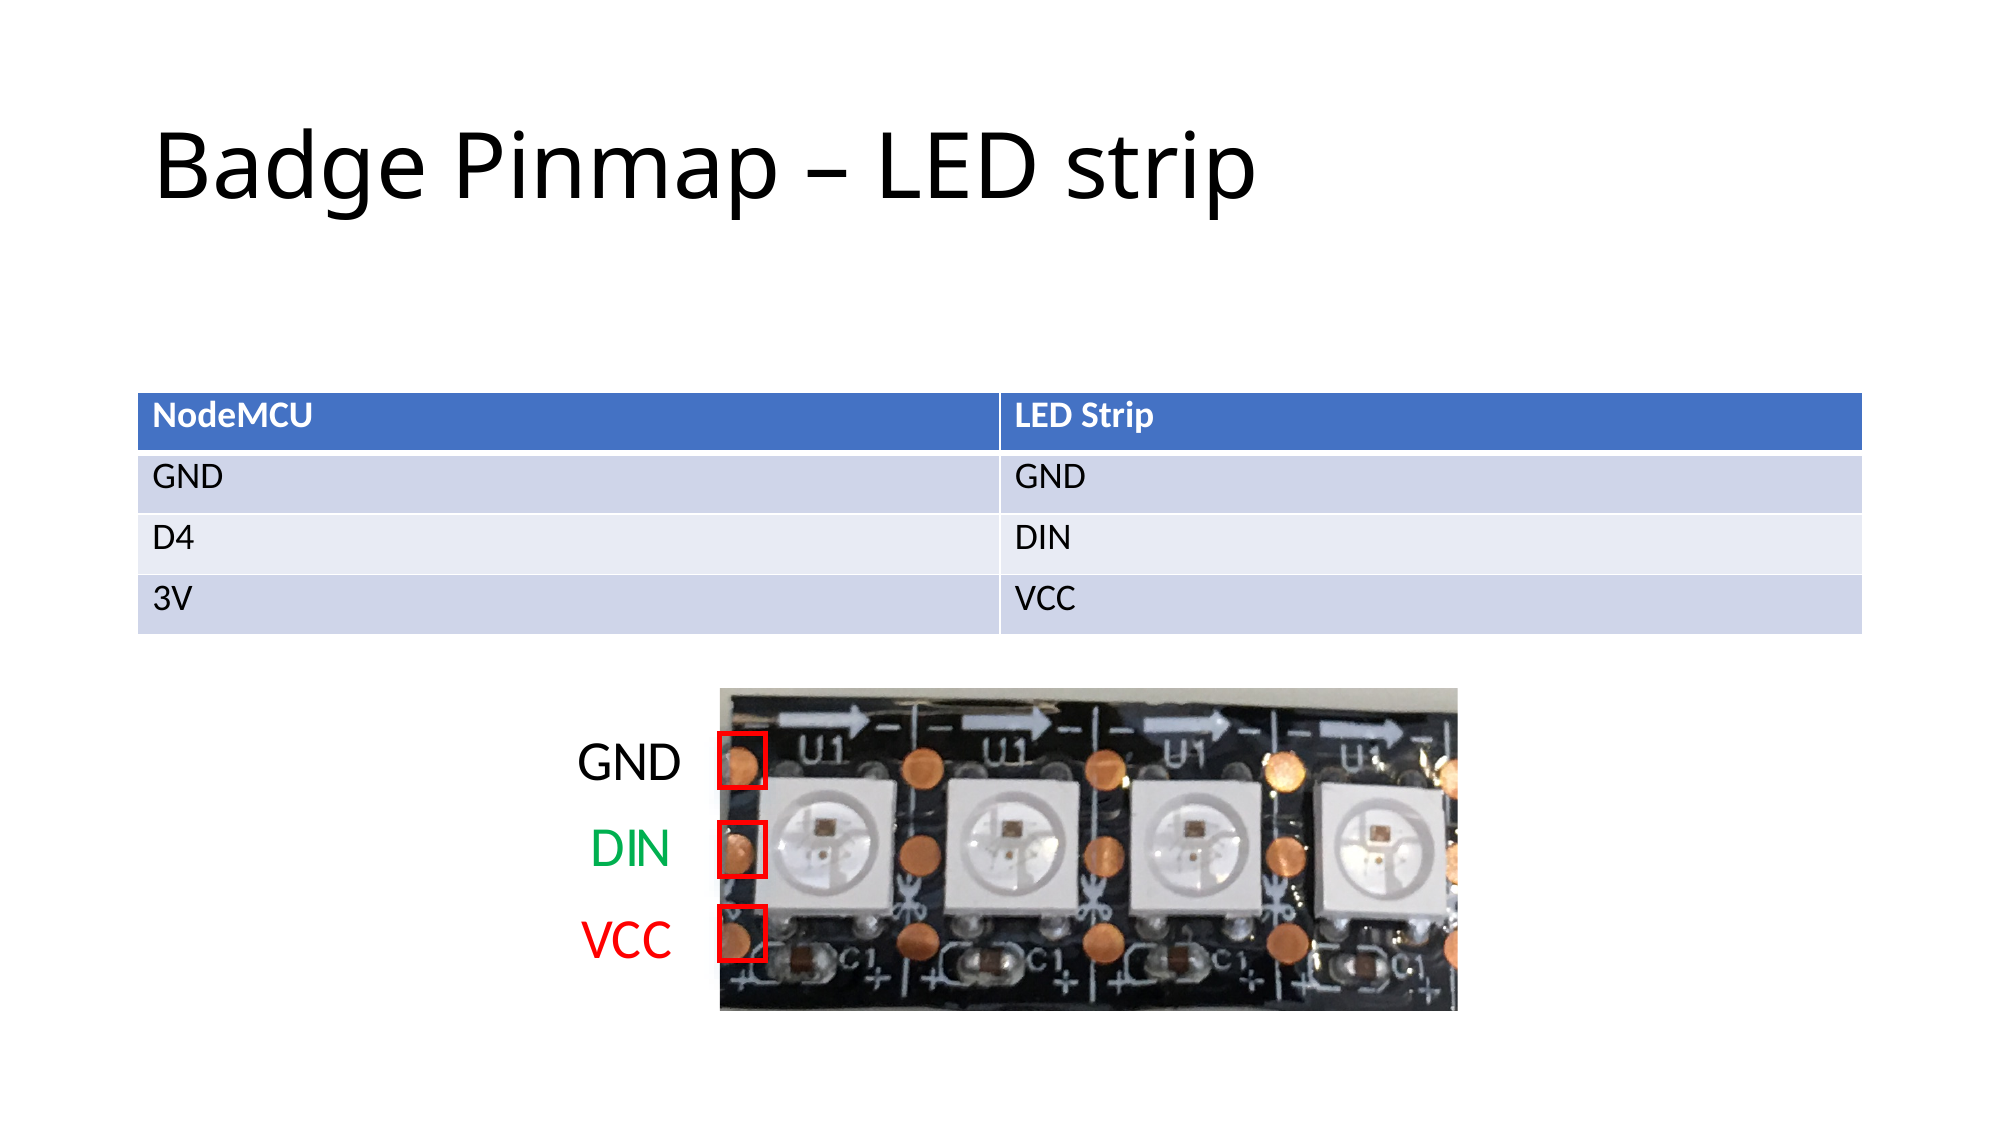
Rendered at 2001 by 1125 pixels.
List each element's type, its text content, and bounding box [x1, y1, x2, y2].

title Badge Pinmap – LED strip [137, 59, 1863, 278]
table_cell DIN [1001, 515, 1862, 574]
table_cell GND [138, 456, 999, 513]
table_cell VCC [1001, 575, 1862, 634]
table_header LED Strip [1001, 393, 1862, 450]
table_cell 3V [138, 575, 999, 634]
picture [542, 680, 1458, 1011]
table_cell GND [1001, 456, 1862, 513]
table_header NodeMCU [138, 393, 999, 450]
table_cell D4 [138, 515, 999, 574]
